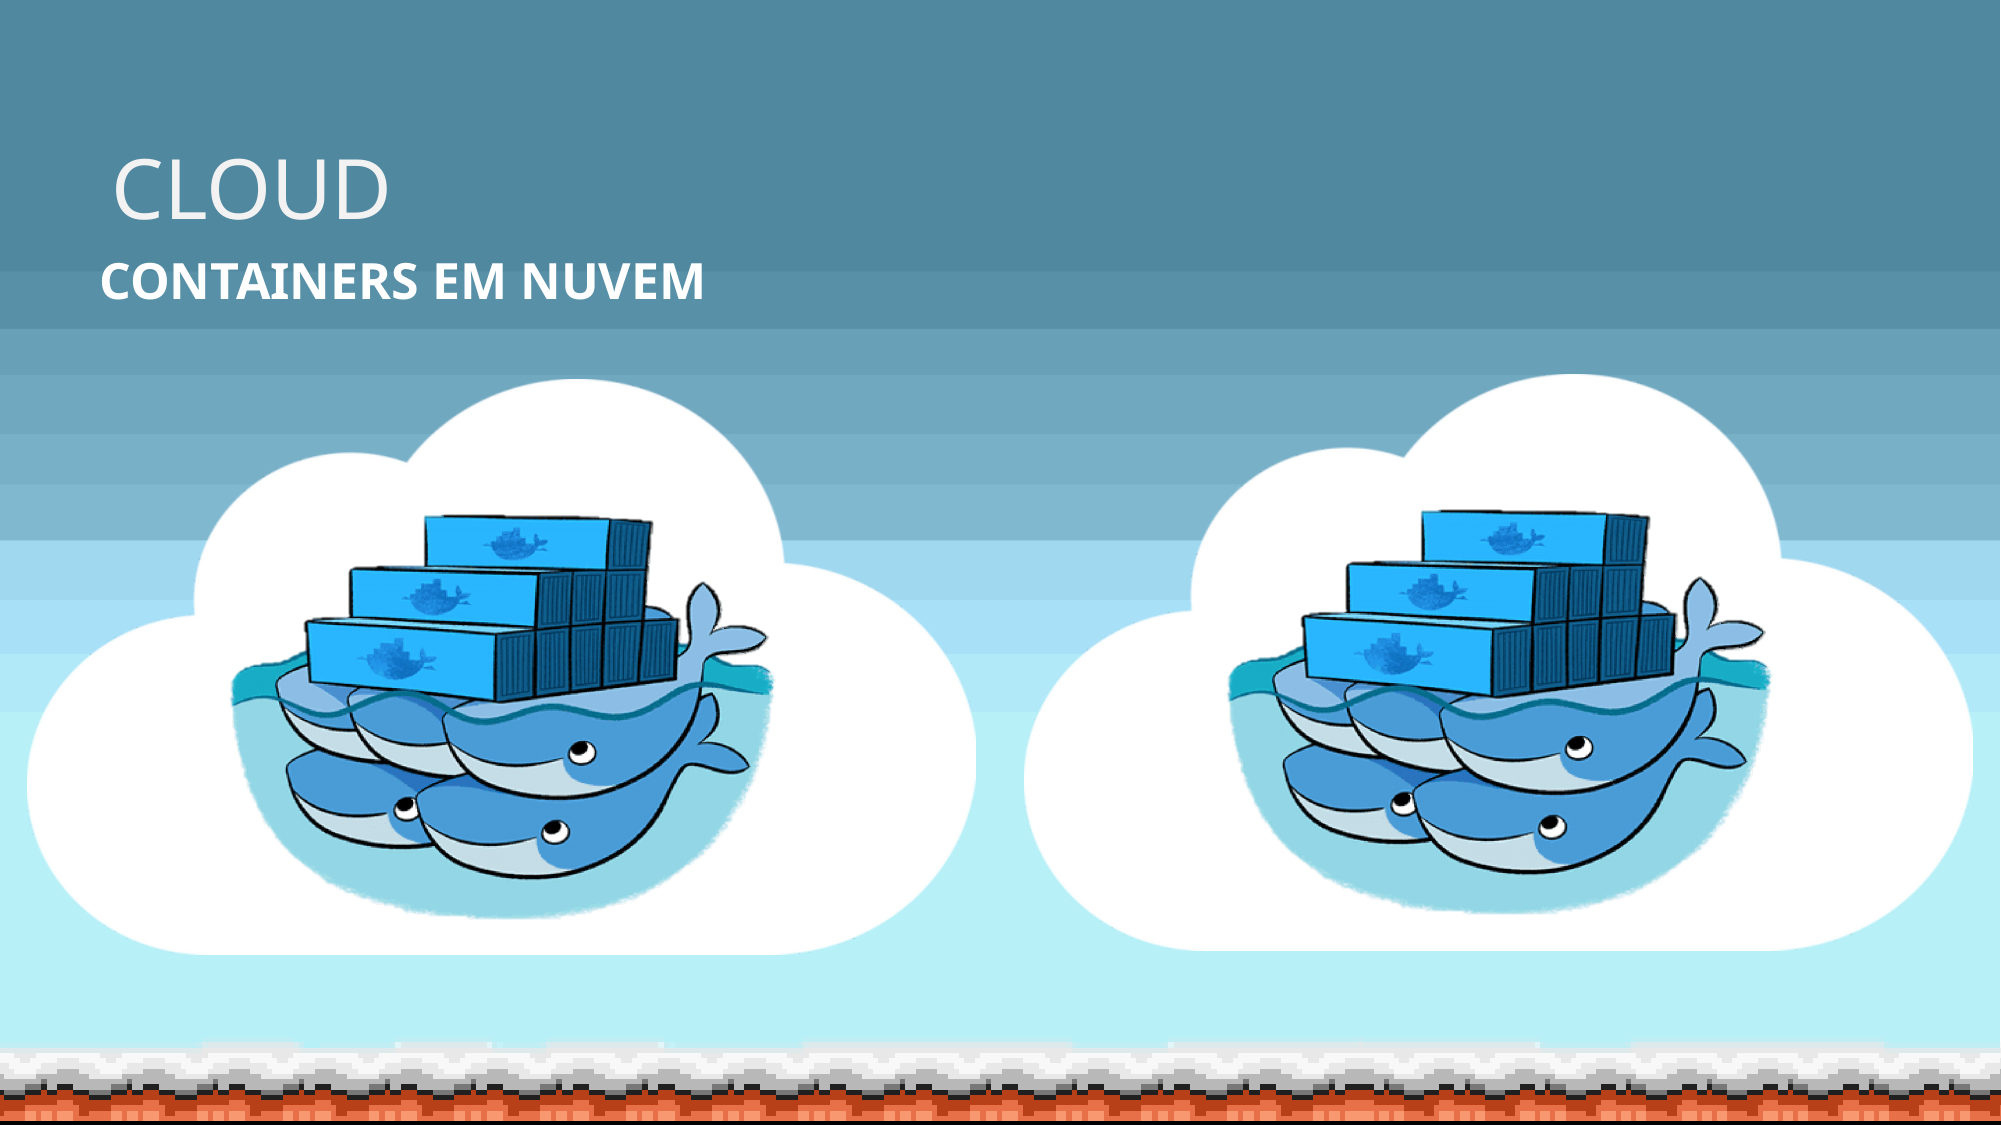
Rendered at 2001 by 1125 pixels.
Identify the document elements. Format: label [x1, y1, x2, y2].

text_box [0, 379, 1058, 983]
text_box [0, 978, 2000, 1125]
text_box [942, 374, 2000, 978]
text_box [0, 0, 2000, 379]
